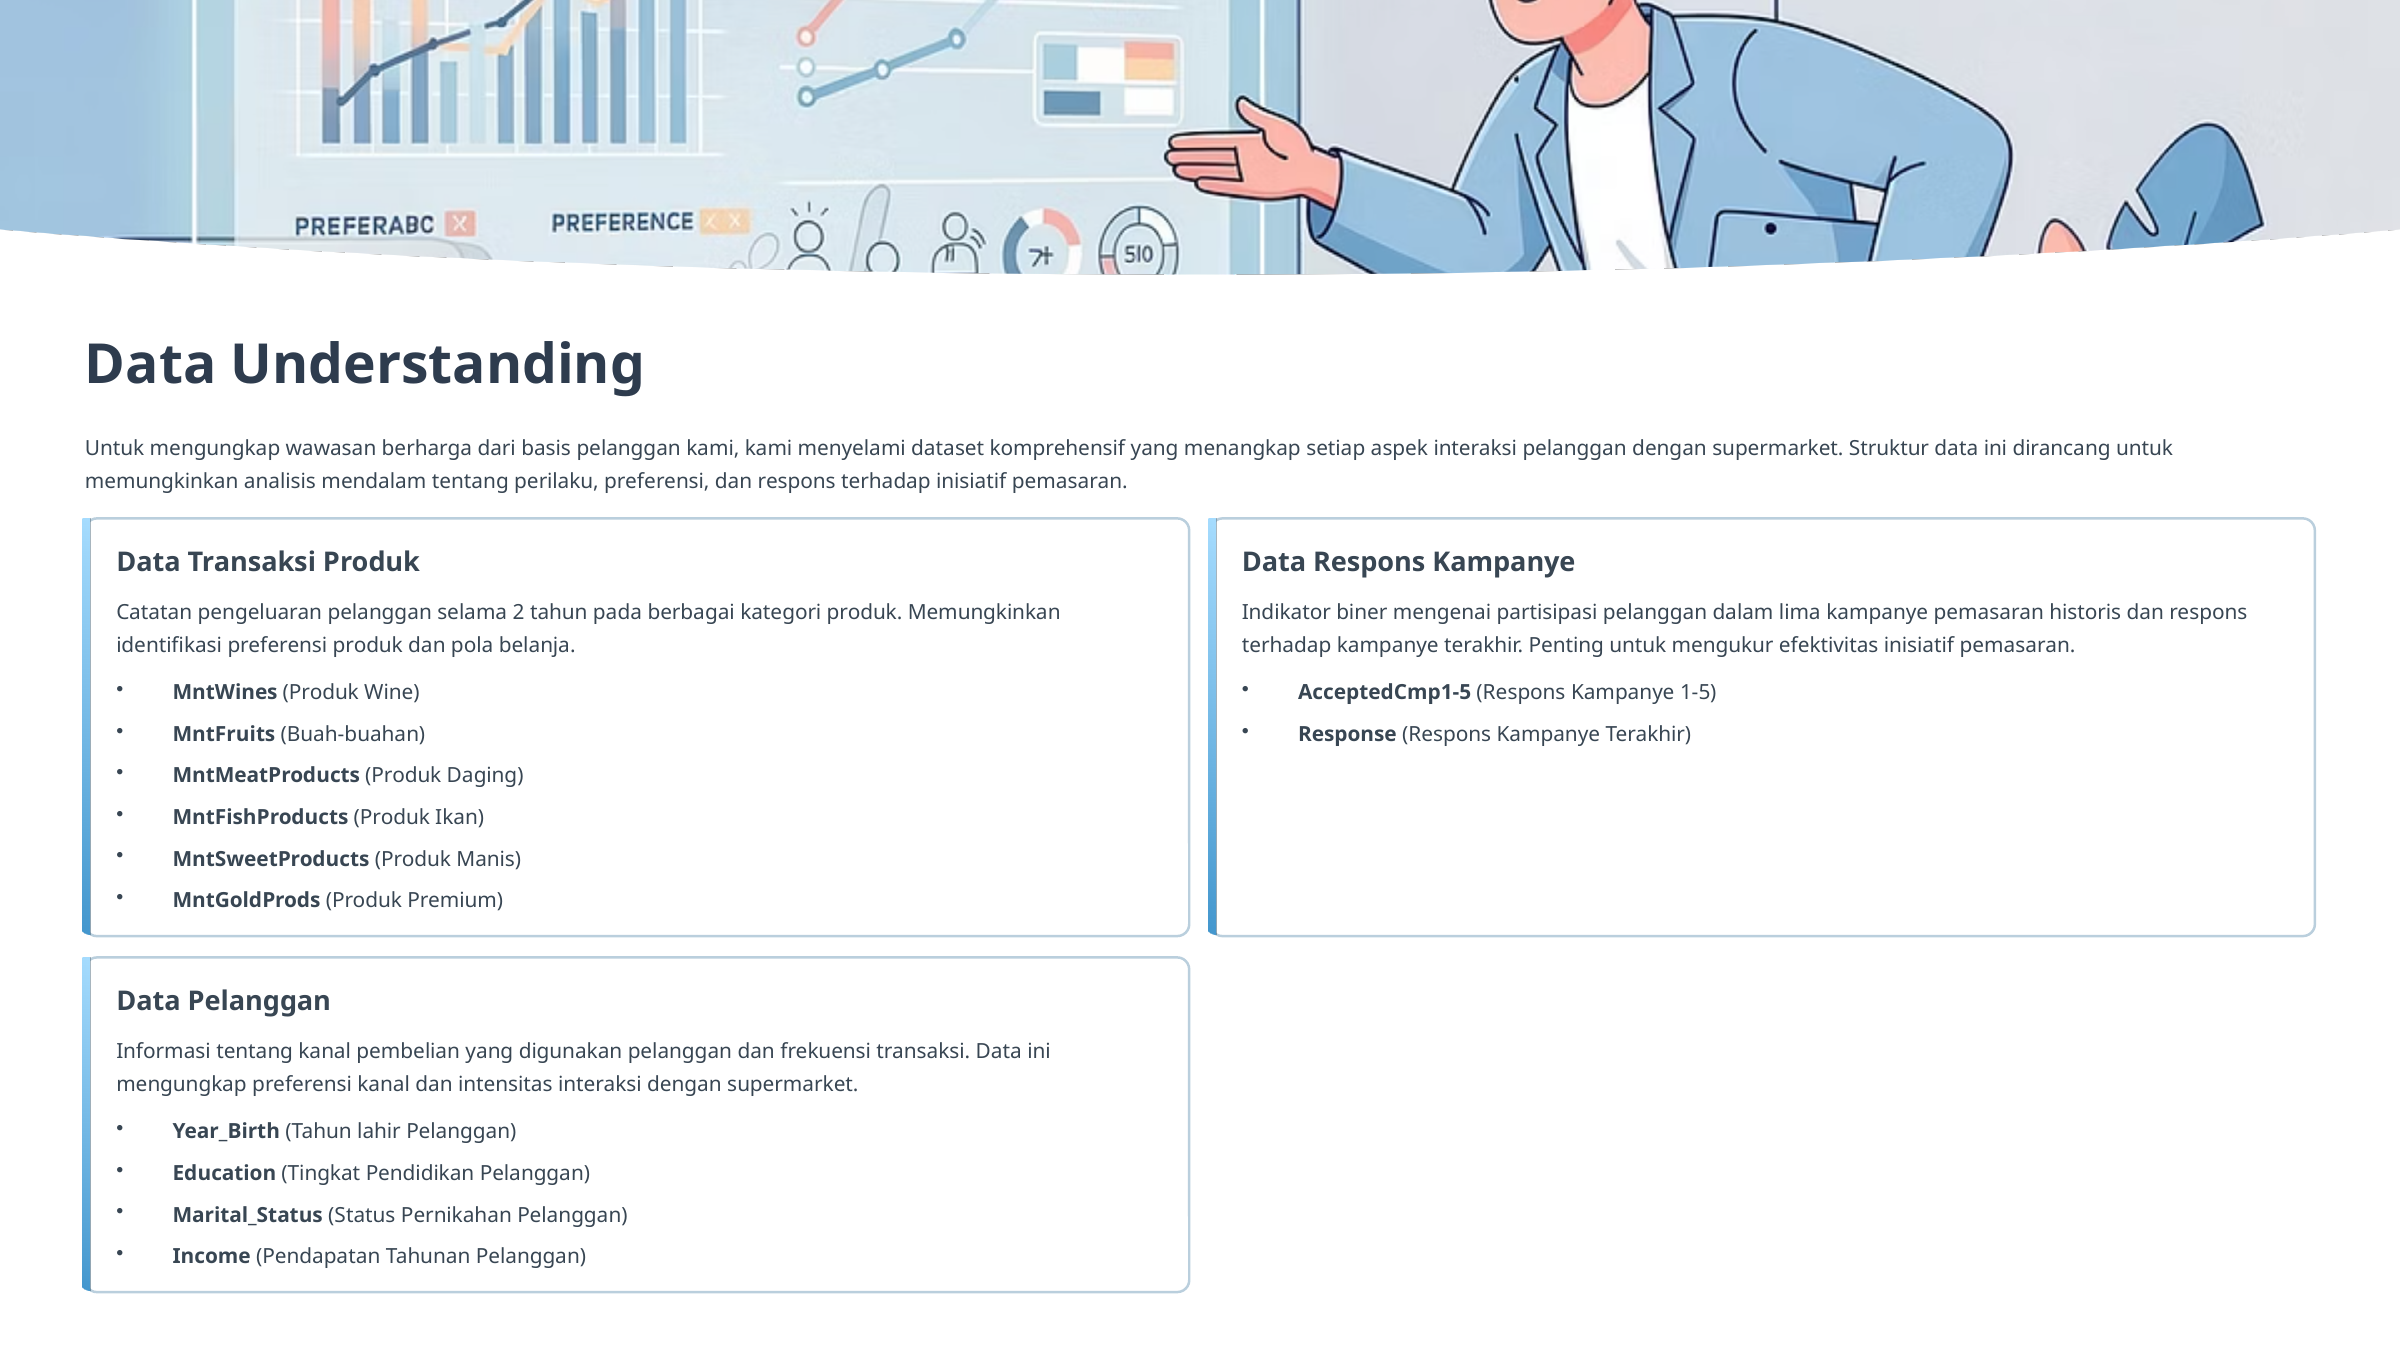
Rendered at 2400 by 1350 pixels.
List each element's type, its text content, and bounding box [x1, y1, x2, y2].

text_box Marital_Status (Status Pernikahan Pelanggan) [116, 1192, 1166, 1227]
picture [0, 0, 2400, 280]
text_box AcceptedCmp1-5 (Respons Kampanye 1-5) [1241, 670, 2292, 705]
text_box Response (Respons Kampanye Terakhir) [1241, 712, 2292, 747]
text_box MntGoldProds (Produk Premium) [116, 878, 1166, 913]
text_box [93, 957, 1190, 1293]
text_box MntMeatProducts (Produk Daging) [116, 753, 1166, 788]
text_box [93, 518, 1190, 937]
text_box Data Understanding [85, 324, 645, 395]
text_box Catatan pengeluaran pelanggan selama 2 tahun pada berbagai kategori produk. Memungkinkan identifikasi preferensi produk dan pola belanja. [116, 589, 1166, 658]
text_box Data Respons Kampanye [1241, 542, 1547, 578]
text_box Year_Birth (Tahun lahir Pelanggan) [116, 1109, 1166, 1144]
text_box MntFruits (Buah-buahan) [116, 712, 1166, 747]
text_box MntFishProducts (Produk Ikan) [116, 795, 1166, 830]
picture [82, 518, 93, 937]
text_box Informasi tentang kanal pembelian yang digunakan pelanggan dan frekuensi transaksi. Data ini mengungkap preferensi kanal dan intensitas interaksi dengan supermarket. [116, 1028, 1166, 1098]
text_box Indikator biner mengenai partisipasi pelanggan dalam lima kampanye pemasaran historis dan respons terhadap kampanye terakhir. Penting untuk mengukur efektivitas inisiatif pemasaran. [1241, 589, 2292, 658]
text_box Data Transaksi Produk [116, 542, 397, 578]
picture [82, 957, 93, 1293]
text_box Income (Pendapatan Tahunan Pelanggan) [116, 1234, 1166, 1269]
text_box Untuk mengungkap wawasan berharga dari basis pelanggan kami, kami menyelami dataset komprehensif yang menangkap setiap aspek interaksi pelanggan dengan supermarket. Struktur data ini dirancang untuk memungkinkan analisis mendalam tentang perilaku, preferensi, dan respons terhadap inisiatif pemasaran. [85, 426, 2315, 495]
text_box MntWines (Produk Wine) [116, 670, 1166, 705]
text_box MntSweetProducts (Produk Manis) [116, 836, 1166, 871]
text_box [1219, 518, 2315, 937]
picture [1208, 518, 1219, 937]
text_box Education (Tingkat Pendidikan Pelanggan) [116, 1151, 1166, 1186]
text_box Data Pelanggan [116, 981, 397, 1017]
